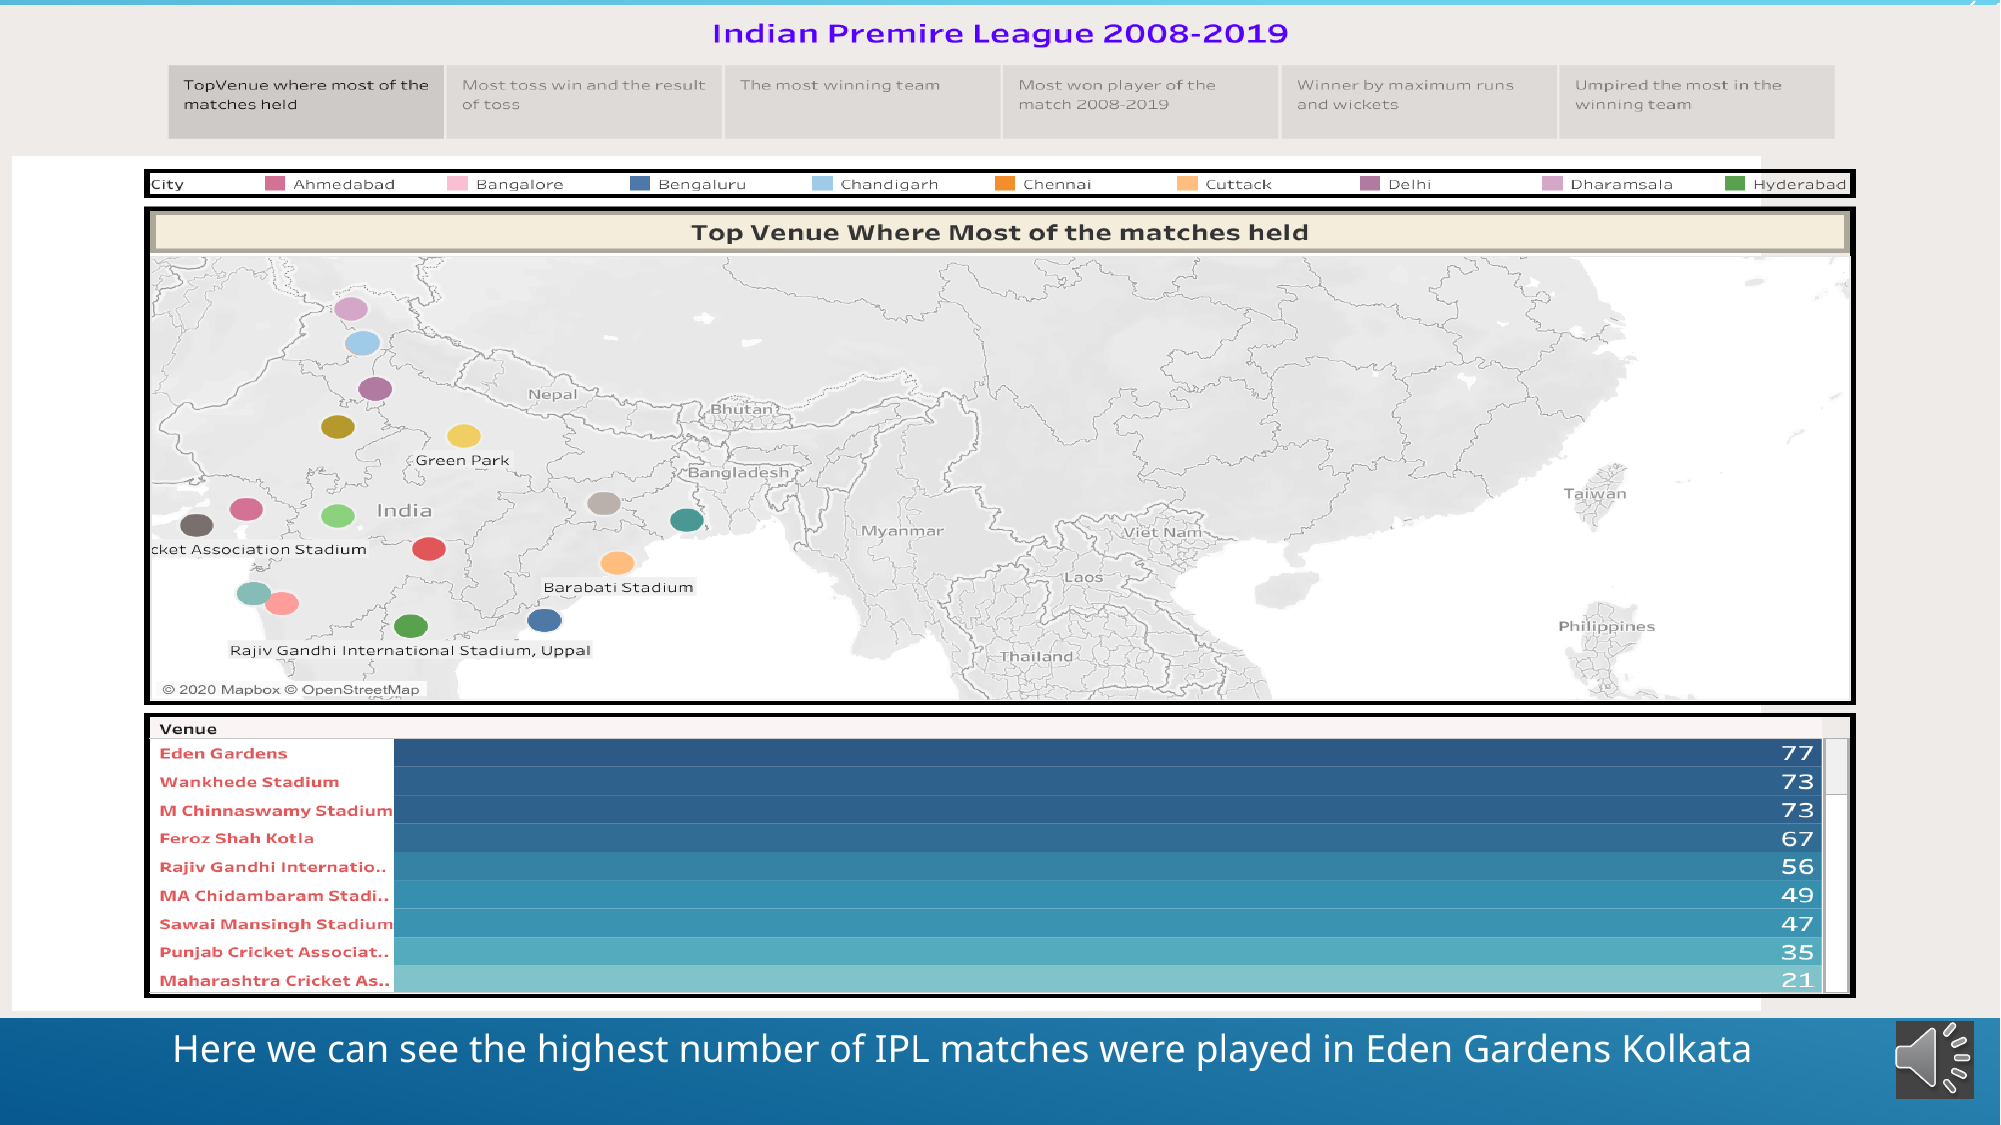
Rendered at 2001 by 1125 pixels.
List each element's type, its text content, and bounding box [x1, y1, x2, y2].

picture [0, 4, 2000, 1018]
text_box Here we can see the highest number of IPL matches were played in Eden Gardens Kolkata [157, 1018, 1924, 1078]
picture [1894, 1019, 1976, 1101]
